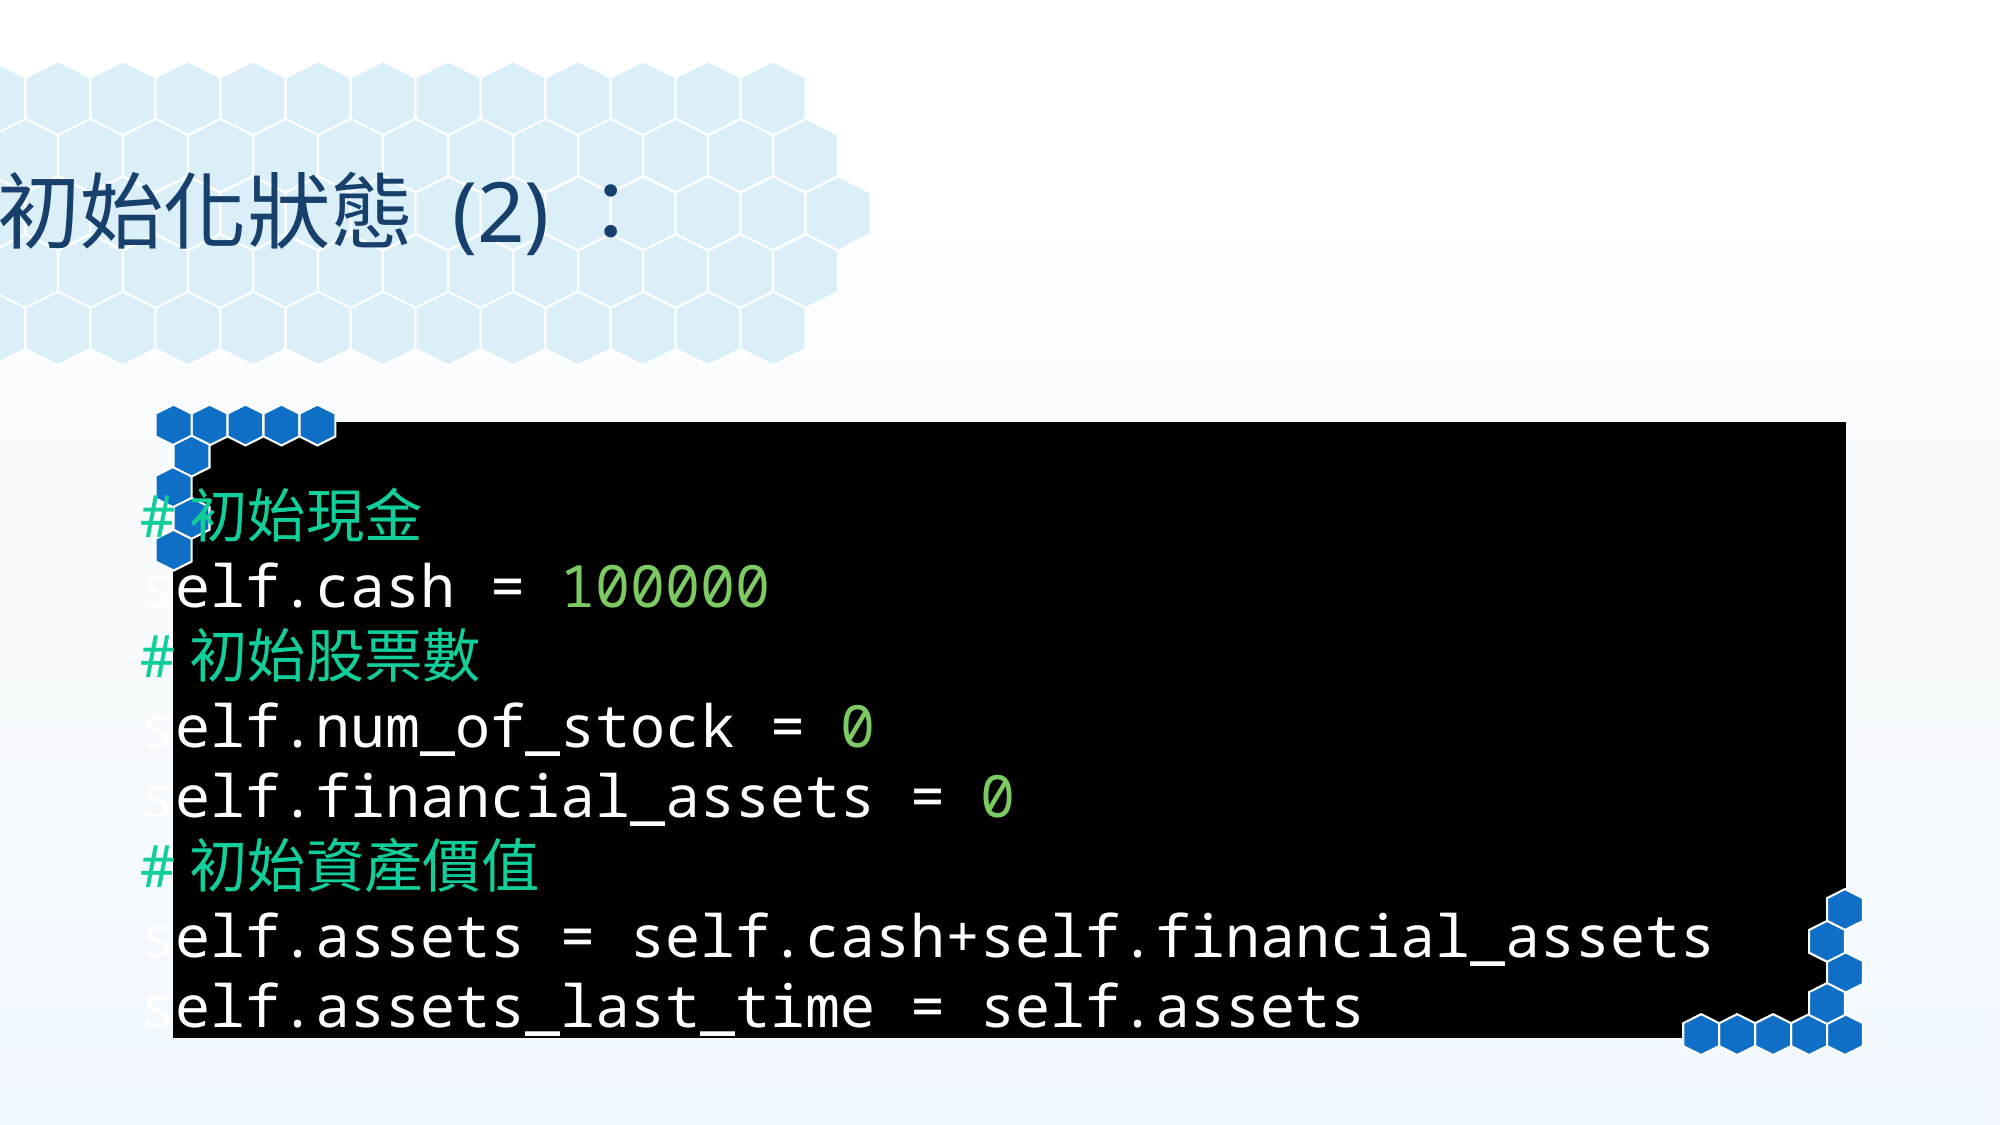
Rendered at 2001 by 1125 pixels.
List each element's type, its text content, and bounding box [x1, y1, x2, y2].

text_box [0, 60, 871, 366]
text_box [155, 404, 336, 571]
text_box [336, 422, 1846, 889]
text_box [1683, 889, 1863, 1056]
text_box #初始現金 self.cash = 100000 #初始股票數 self.num_of_stock = 0 self.financial_assets = 0 #初始資產價值 self.assets = self.cash+self.financial_assets self.assets_last_time = self.assets [126, 472, 1801, 1047]
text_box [99, 138, 1221, 329]
